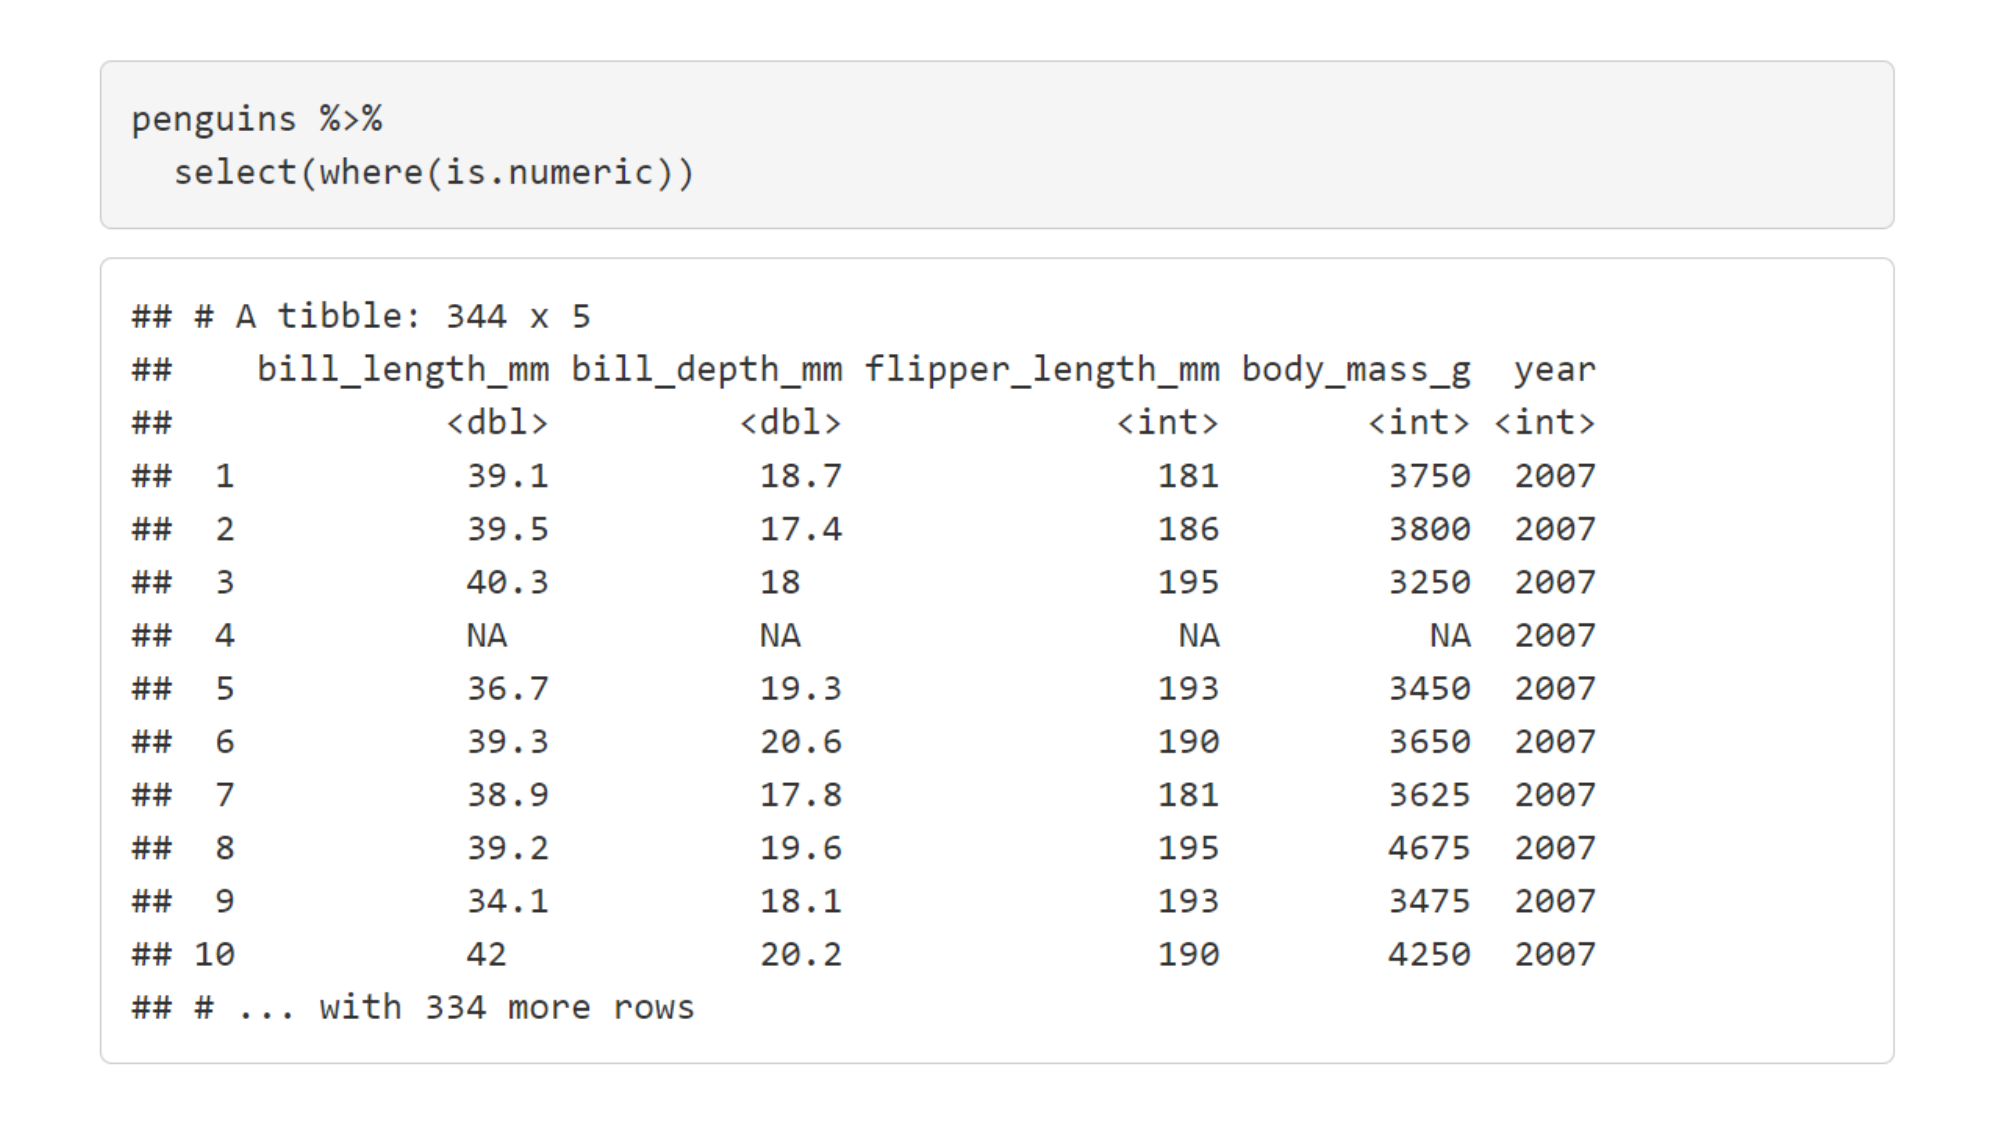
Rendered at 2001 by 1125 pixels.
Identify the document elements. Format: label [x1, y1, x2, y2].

picture [83, 45, 1917, 1080]
